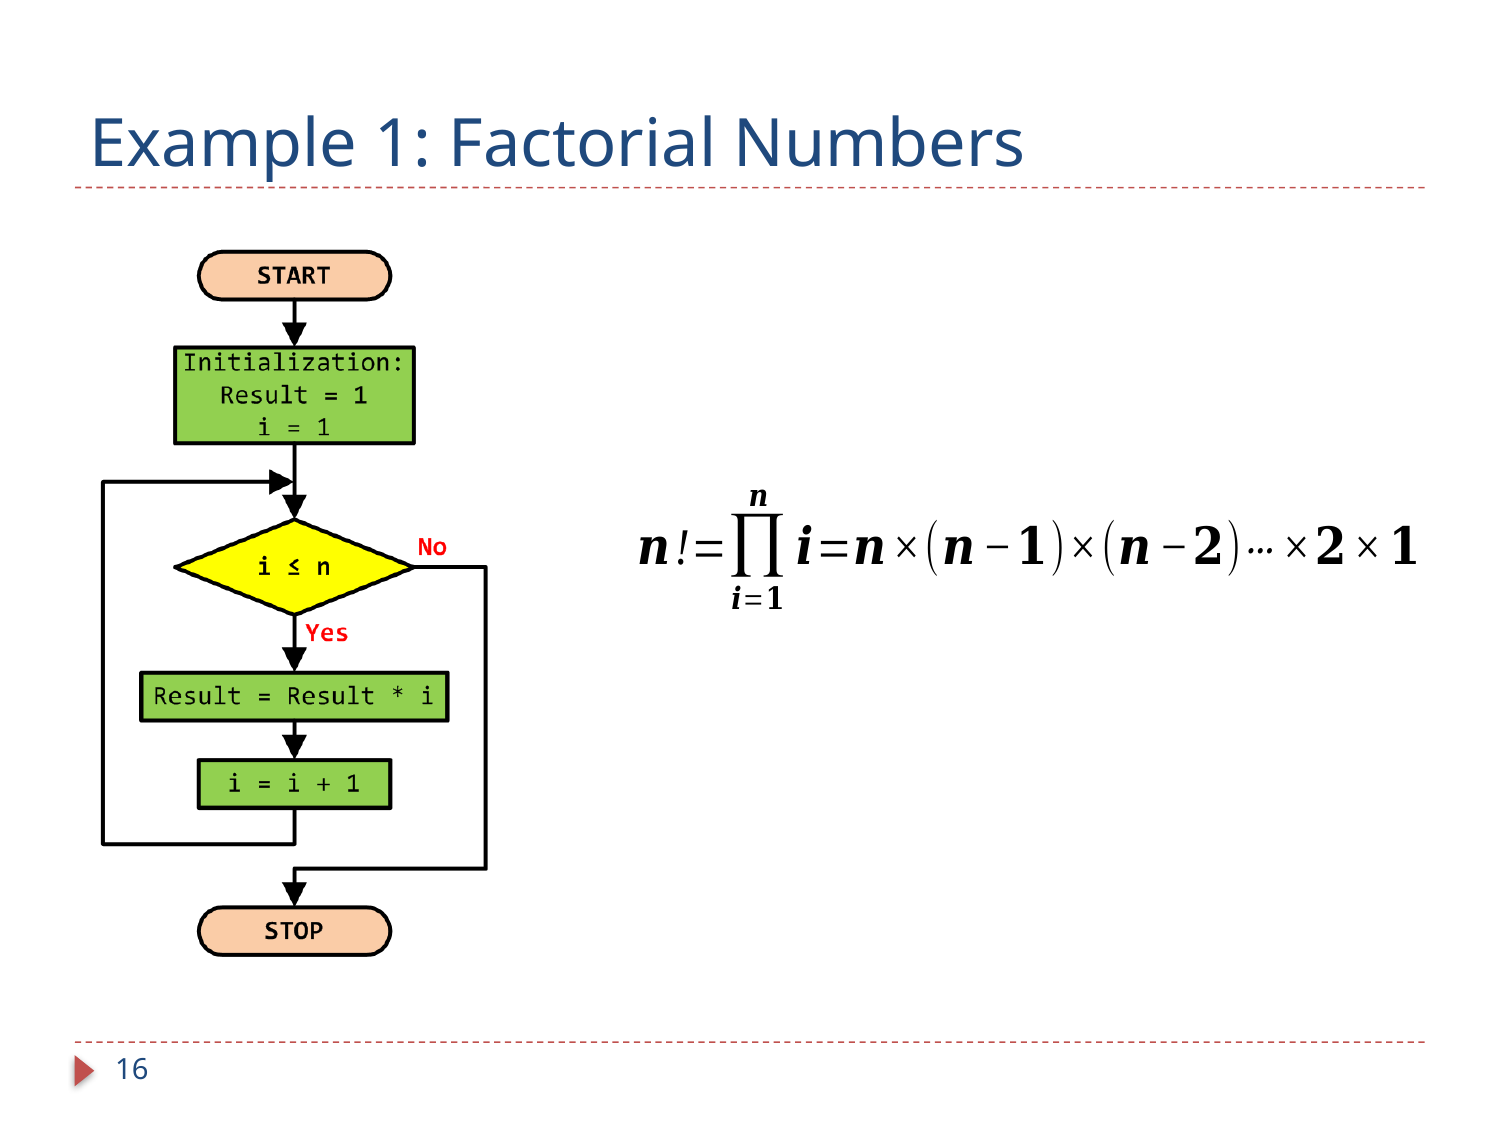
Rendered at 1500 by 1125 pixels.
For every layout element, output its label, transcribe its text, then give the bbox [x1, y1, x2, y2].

slide_number 16 [100, 1042, 426, 1103]
picture [100, 249, 489, 958]
title Example 1: Factorial Numbers [75, 24, 1425, 188]
